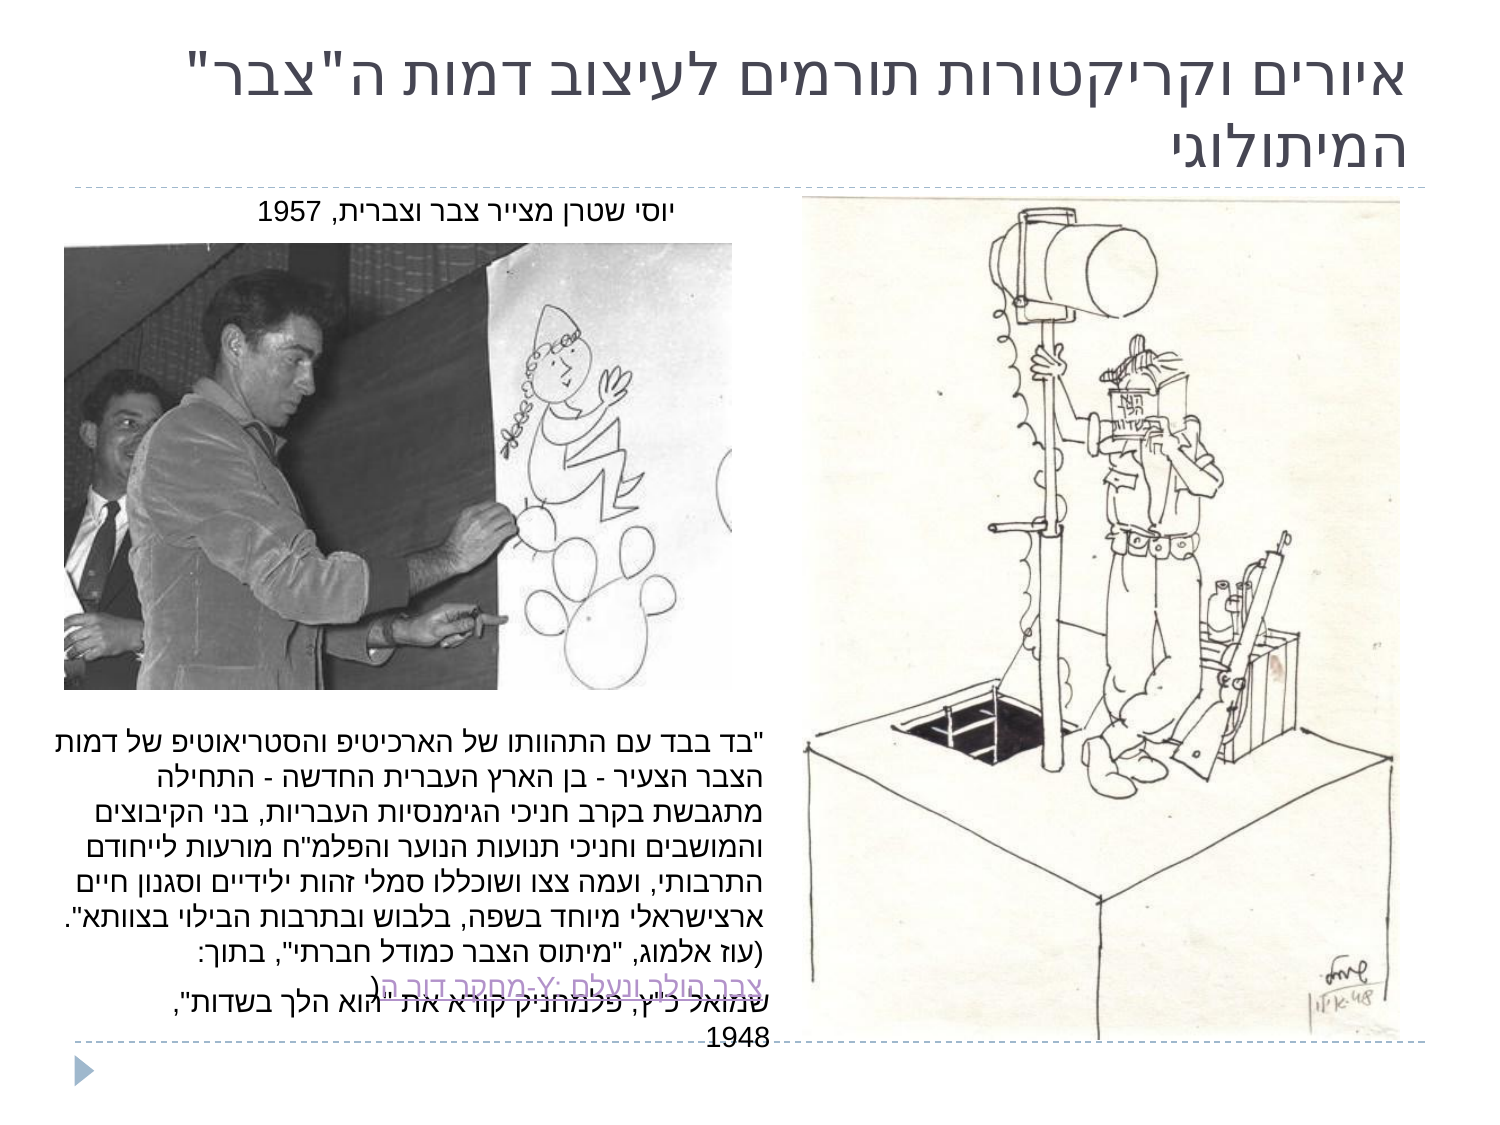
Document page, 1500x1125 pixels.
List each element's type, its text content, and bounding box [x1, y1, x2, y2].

title איורים וקריקטורות תורמים לעיצוב דמות ה"צבר" המיתולוגי [75, 37, 1425, 188]
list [64, 243, 733, 690]
text_box שמואל כ"ץ, פלמחניק קורא את "הוא הלך בשדות", 1948 [112, 975, 786, 1027]
text_box יוסי שטרן מצייר צבר וצברית, 1957 [64, 184, 691, 235]
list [801, 195, 1400, 1040]
text_box "בד בבד עם התהוותו של הארכיטיפ והסטריאוטיפ של דמות הצבר הצעיר - בן הארץ העברית החדשה - התחילה מתגבשת בקרב חניכי הגימנסיות העבריות, בני הקיבוצים והמושבים וחניכי תנועות הנוער והפלמ"ח מורעות לייחודם התרבותי, ועמה צצו ושוכללו סמלי זהות ילידיים וסגנון חיים ארצישראלי מיוחד בשפה, בלבוש ובתרבות הבילוי בצוותא". (עוז אלמוג, "מיתוס הצבר כמודל חברתי", בתוך: מחקר דור ה-Y: צבר הולך ונעלם( [29, 715, 780, 1014]
